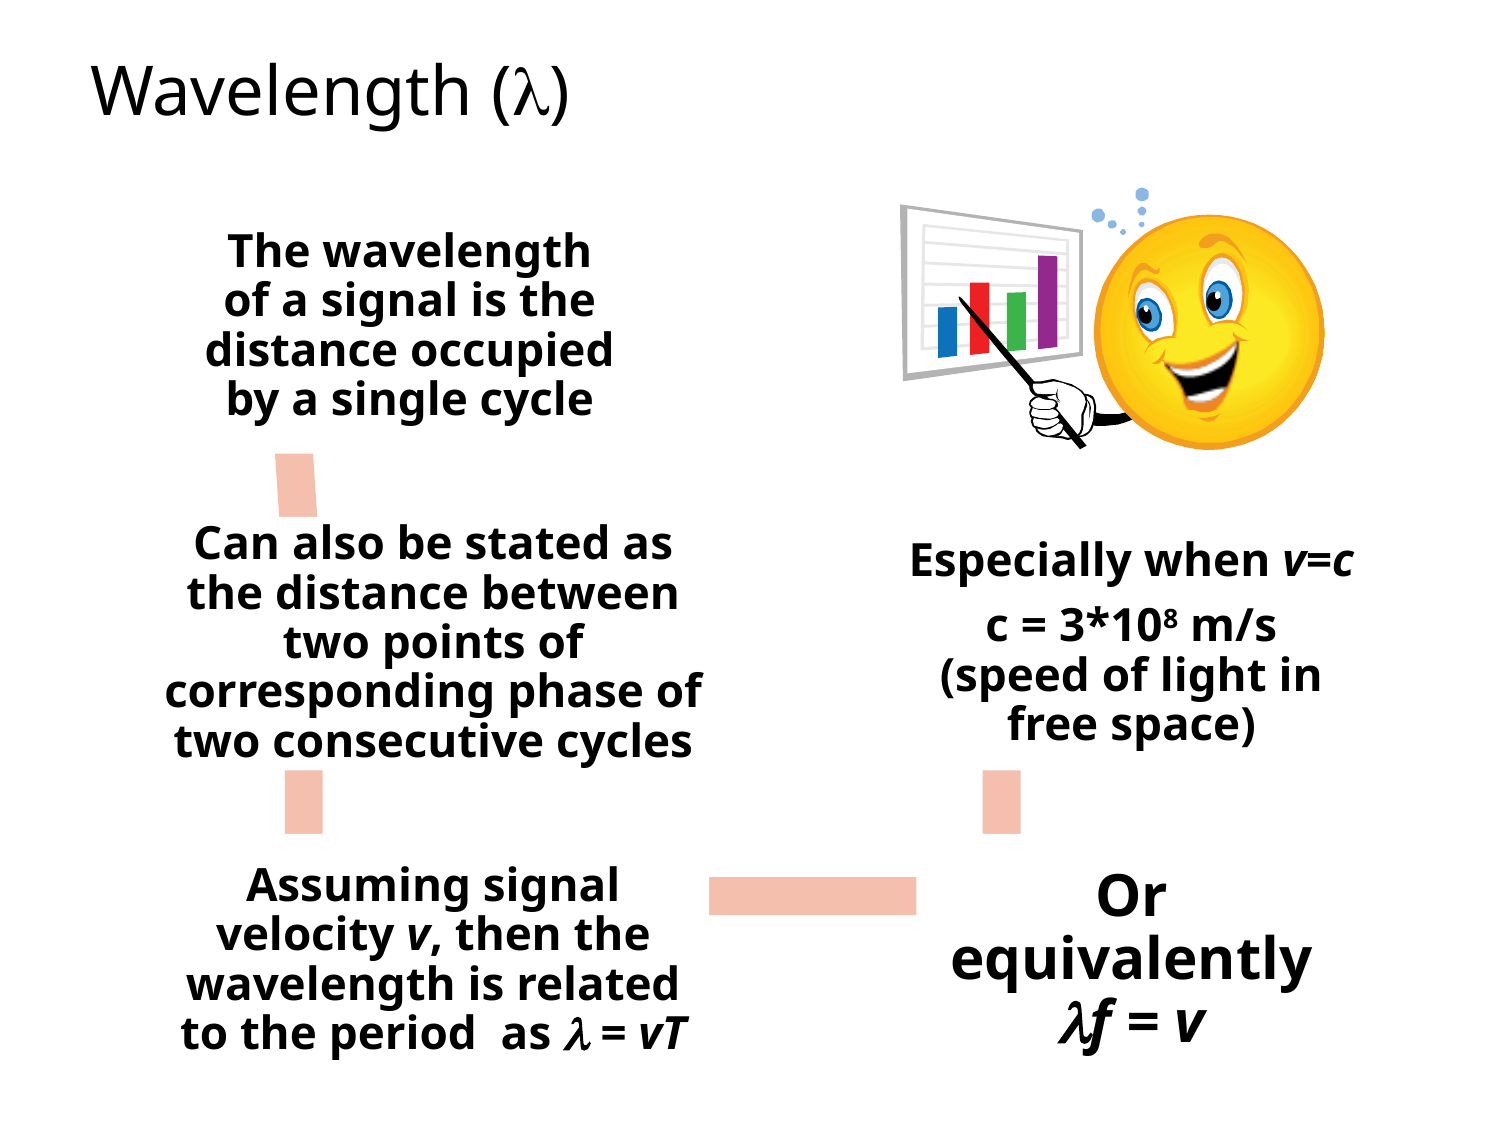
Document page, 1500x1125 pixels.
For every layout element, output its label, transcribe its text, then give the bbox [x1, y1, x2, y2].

title Wavelength () [75, 0, 1425, 187]
picture [899, 187, 1325, 450]
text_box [74, 199, 1425, 1088]
